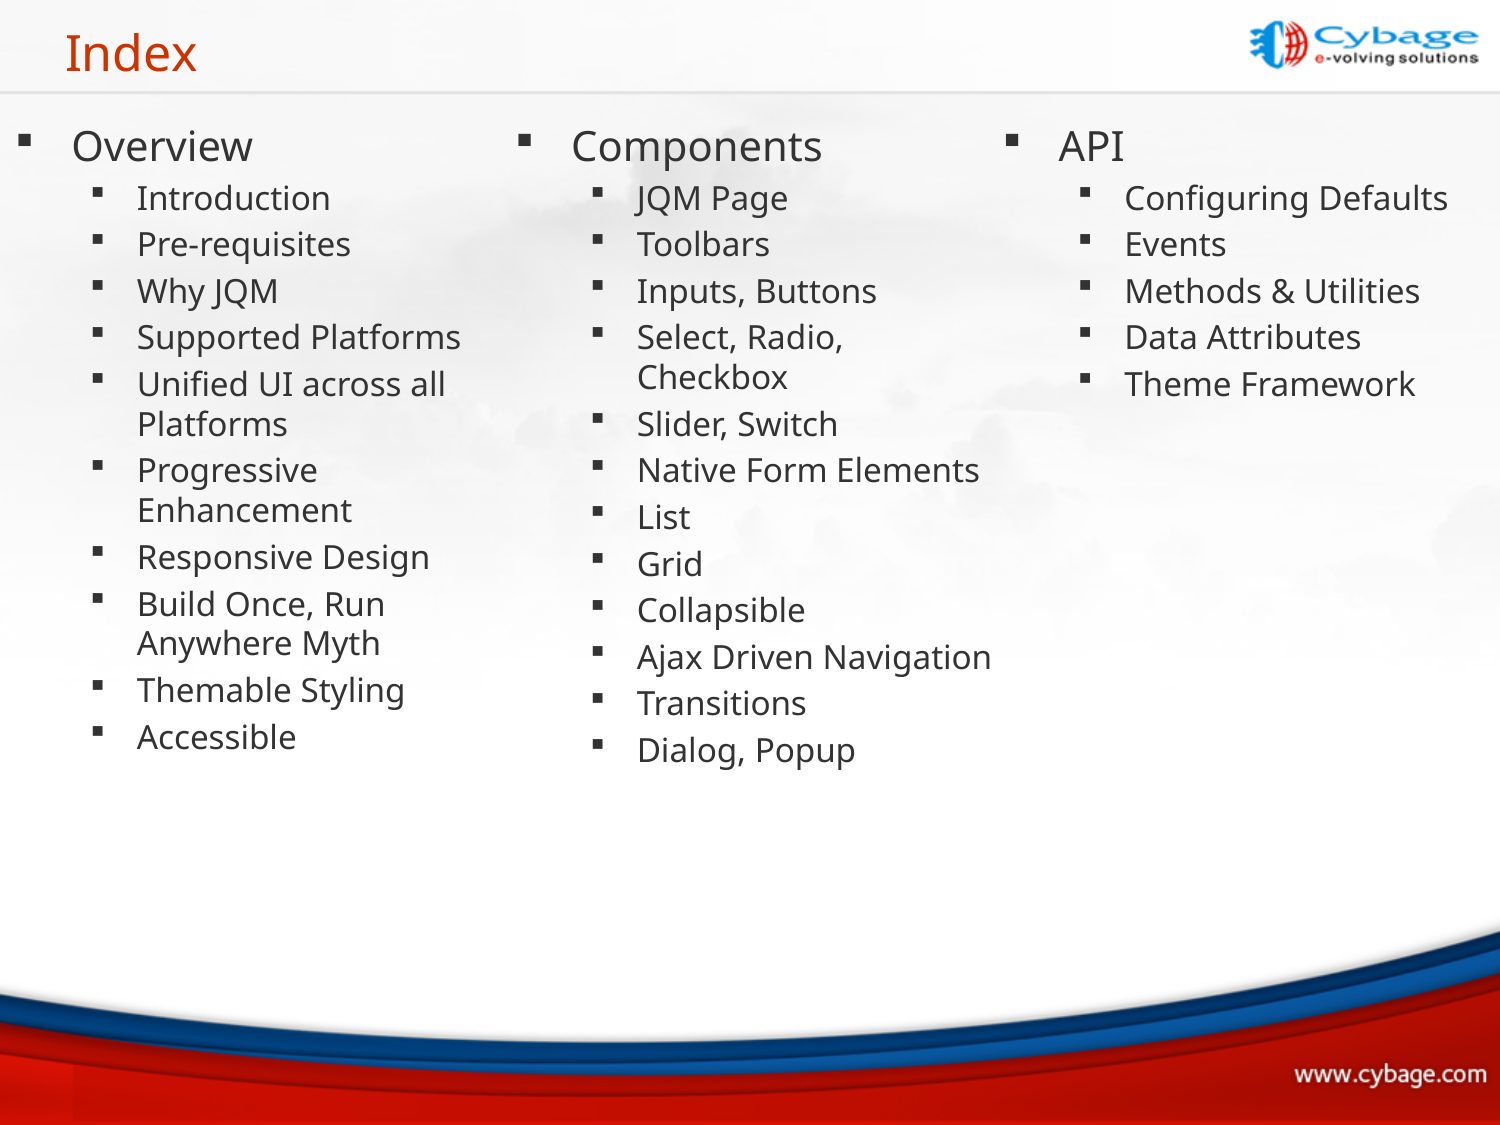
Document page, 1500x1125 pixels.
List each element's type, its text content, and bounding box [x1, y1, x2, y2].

picture [0, 0, 1500, 112]
picture [0, 938, 1500, 1125]
text_box API Configuring Defaults Events Methods & Utilities Data Attributes Theme Framework [987, 112, 1500, 938]
list Overview Introduction Pre-requisites Why JQM Supported Platforms Unified UI across all Platforms Progressive Enhancement Responsive Design Build Once, Run Anywhere Myth Themable Styling Accessible [0, 112, 499, 938]
text_box Components JQM Page Toolbars Inputs, Buttons Select, Radio, Checkbox Slider, Switch Native Form Elements List Grid Collapsible Ajax Driven Navigation Transitions Dialog, Popup [499, 112, 987, 938]
title Index [50, 24, 1213, 79]
